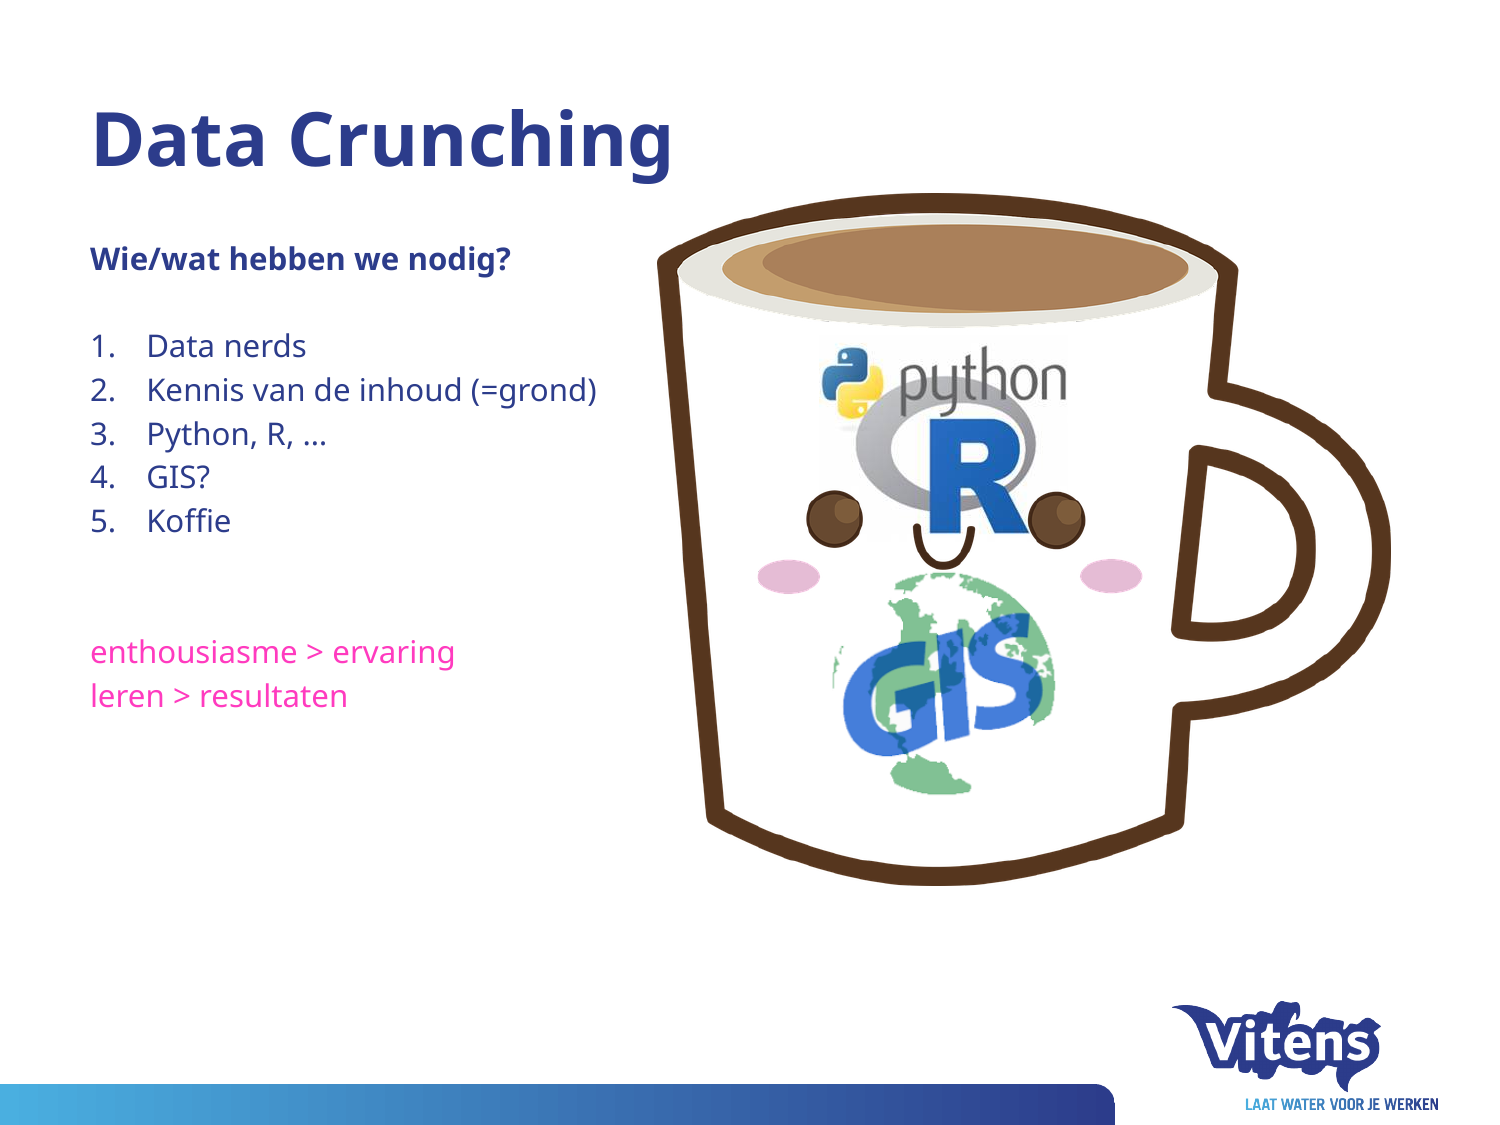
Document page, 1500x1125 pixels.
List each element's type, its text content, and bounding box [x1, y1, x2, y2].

list Wie/wat hebben we nodig? Data nerds Kennis van de inhoud (=grond) Python, R, … GIS? Koffie enthousiasme > ervaring leren > resultaten [75, 231, 1425, 980]
title Data Crunching [75, 45, 1425, 229]
picture [1172, 1001, 1438, 1110]
picture [657, 193, 1391, 886]
